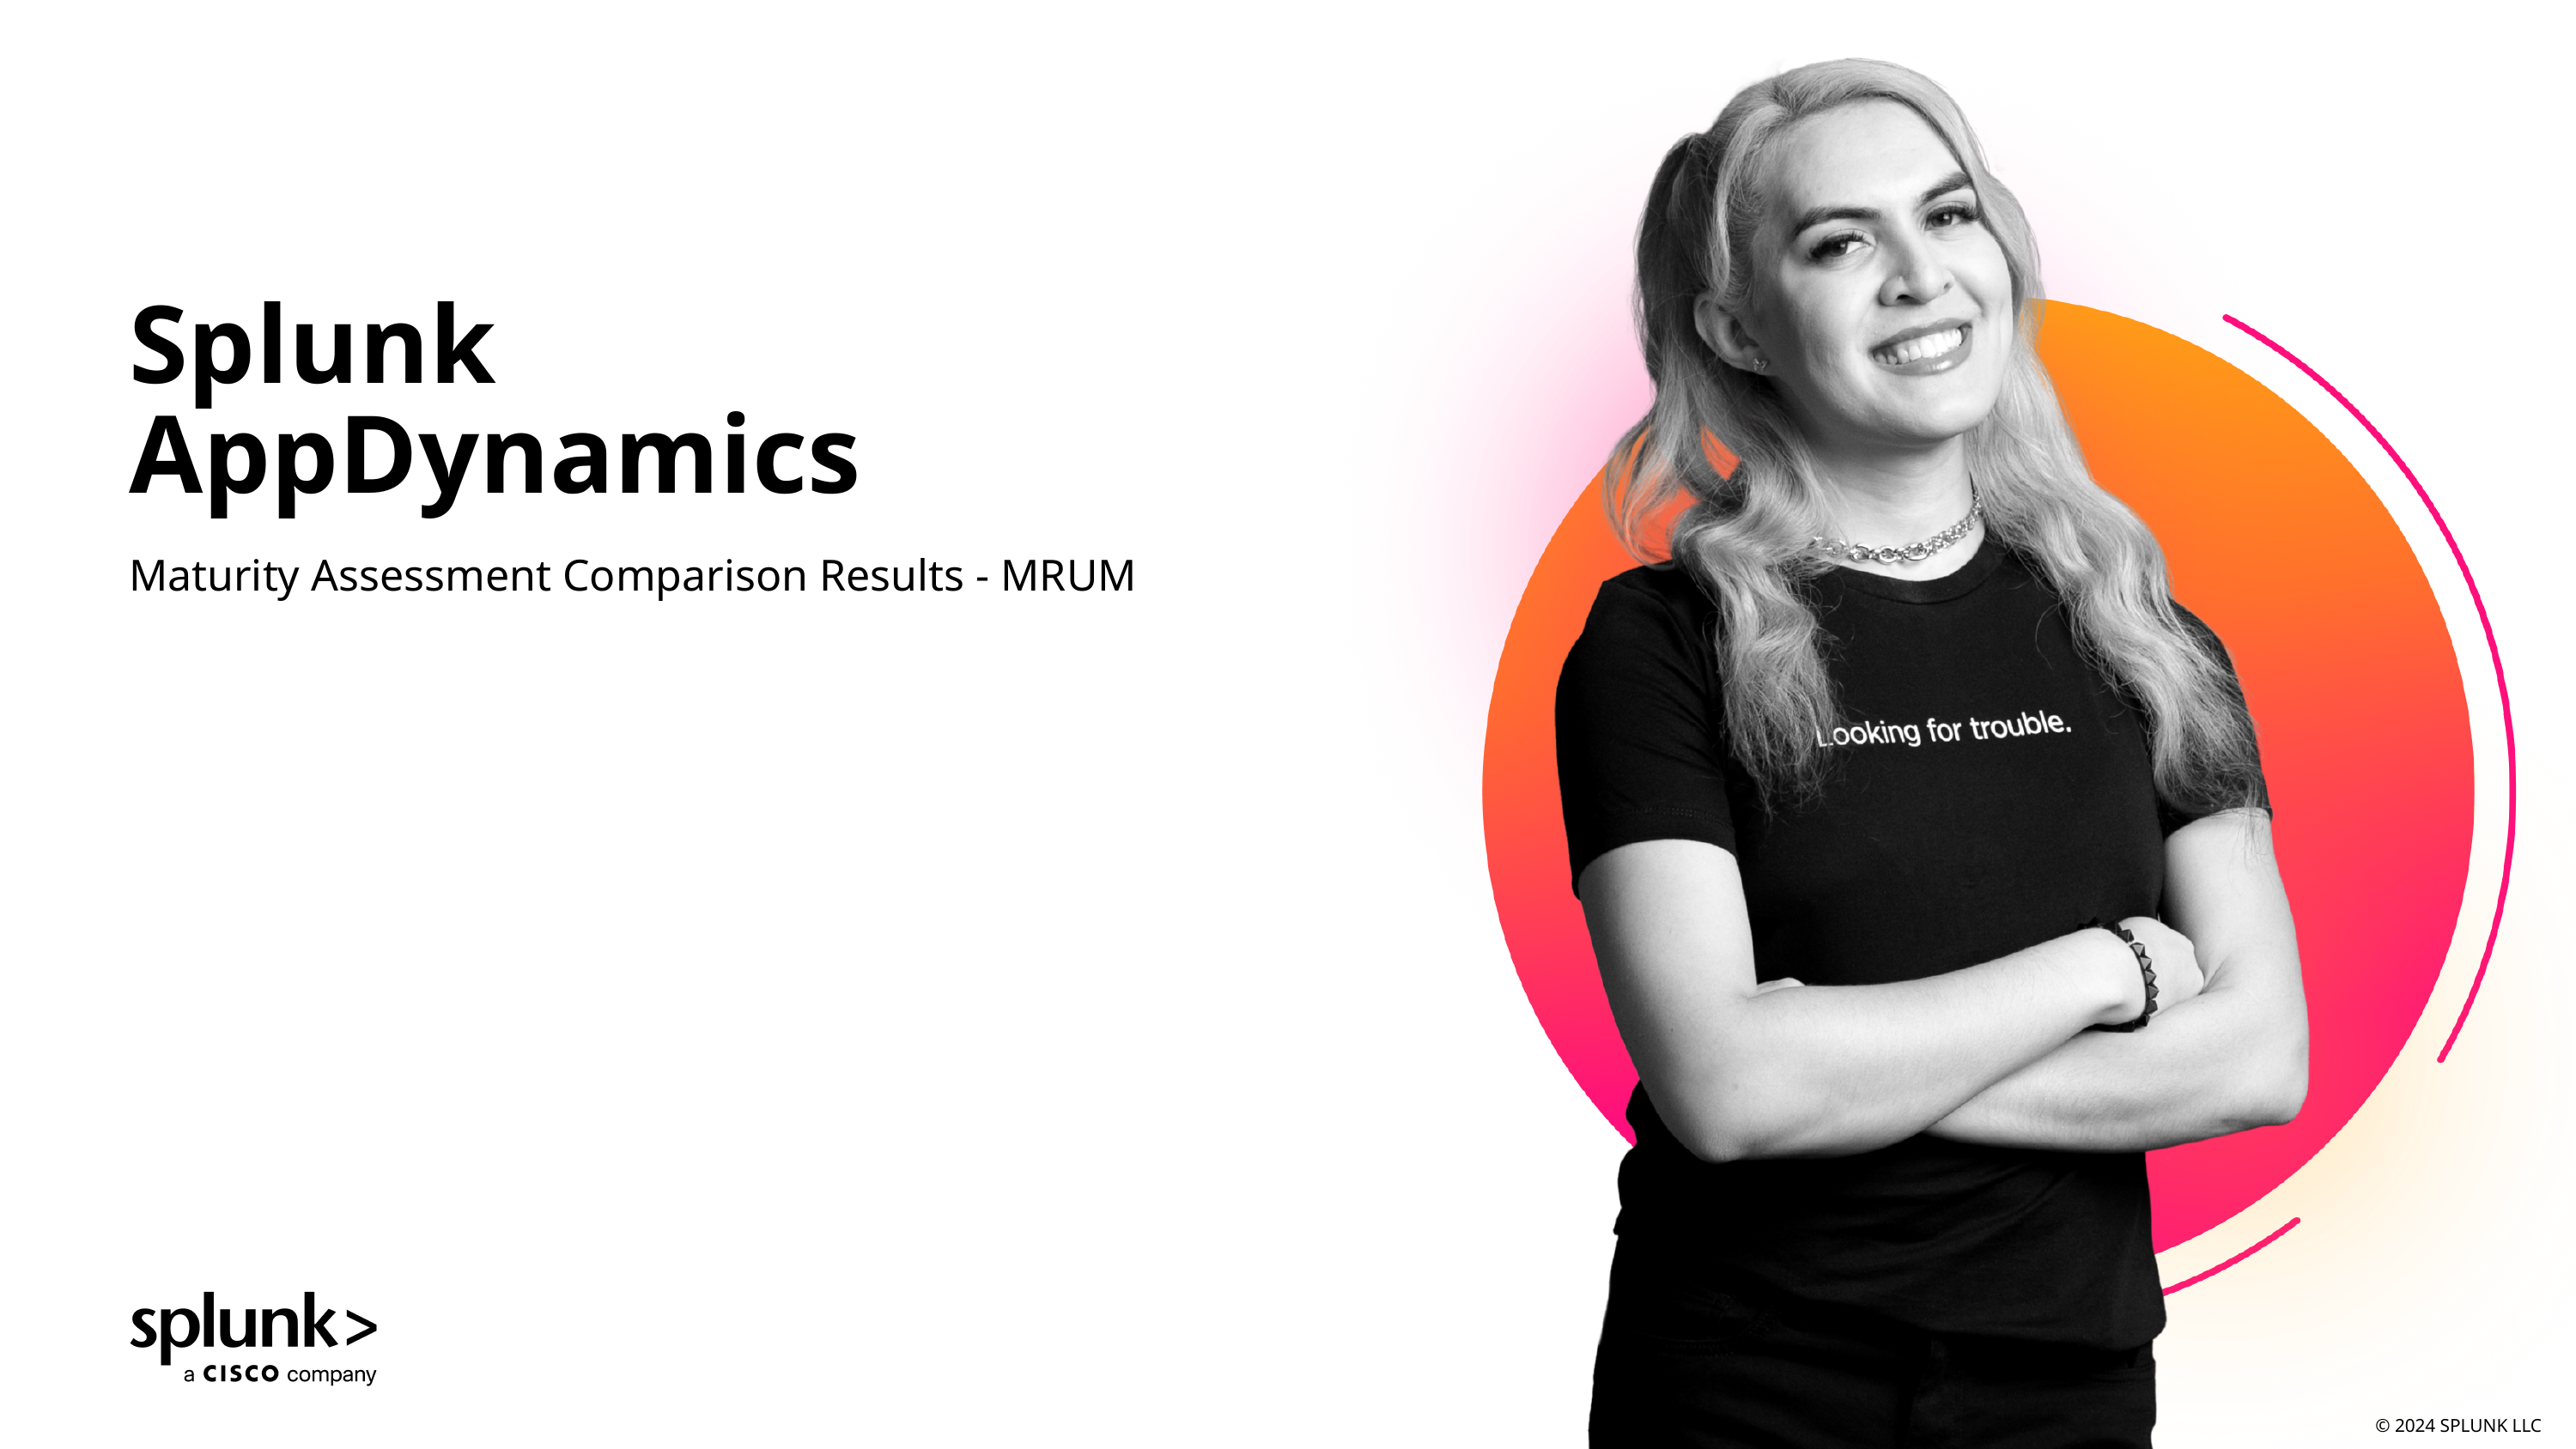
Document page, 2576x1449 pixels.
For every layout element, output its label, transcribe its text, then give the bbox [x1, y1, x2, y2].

title Splunk AppDynamics [129, 129, 1119, 515]
picture [1287, 0, 2576, 1449]
picture [100, 1256, 406, 1422]
subtitle Maturity Assessment Comparison Results - MRUM [129, 541, 1249, 1381]
